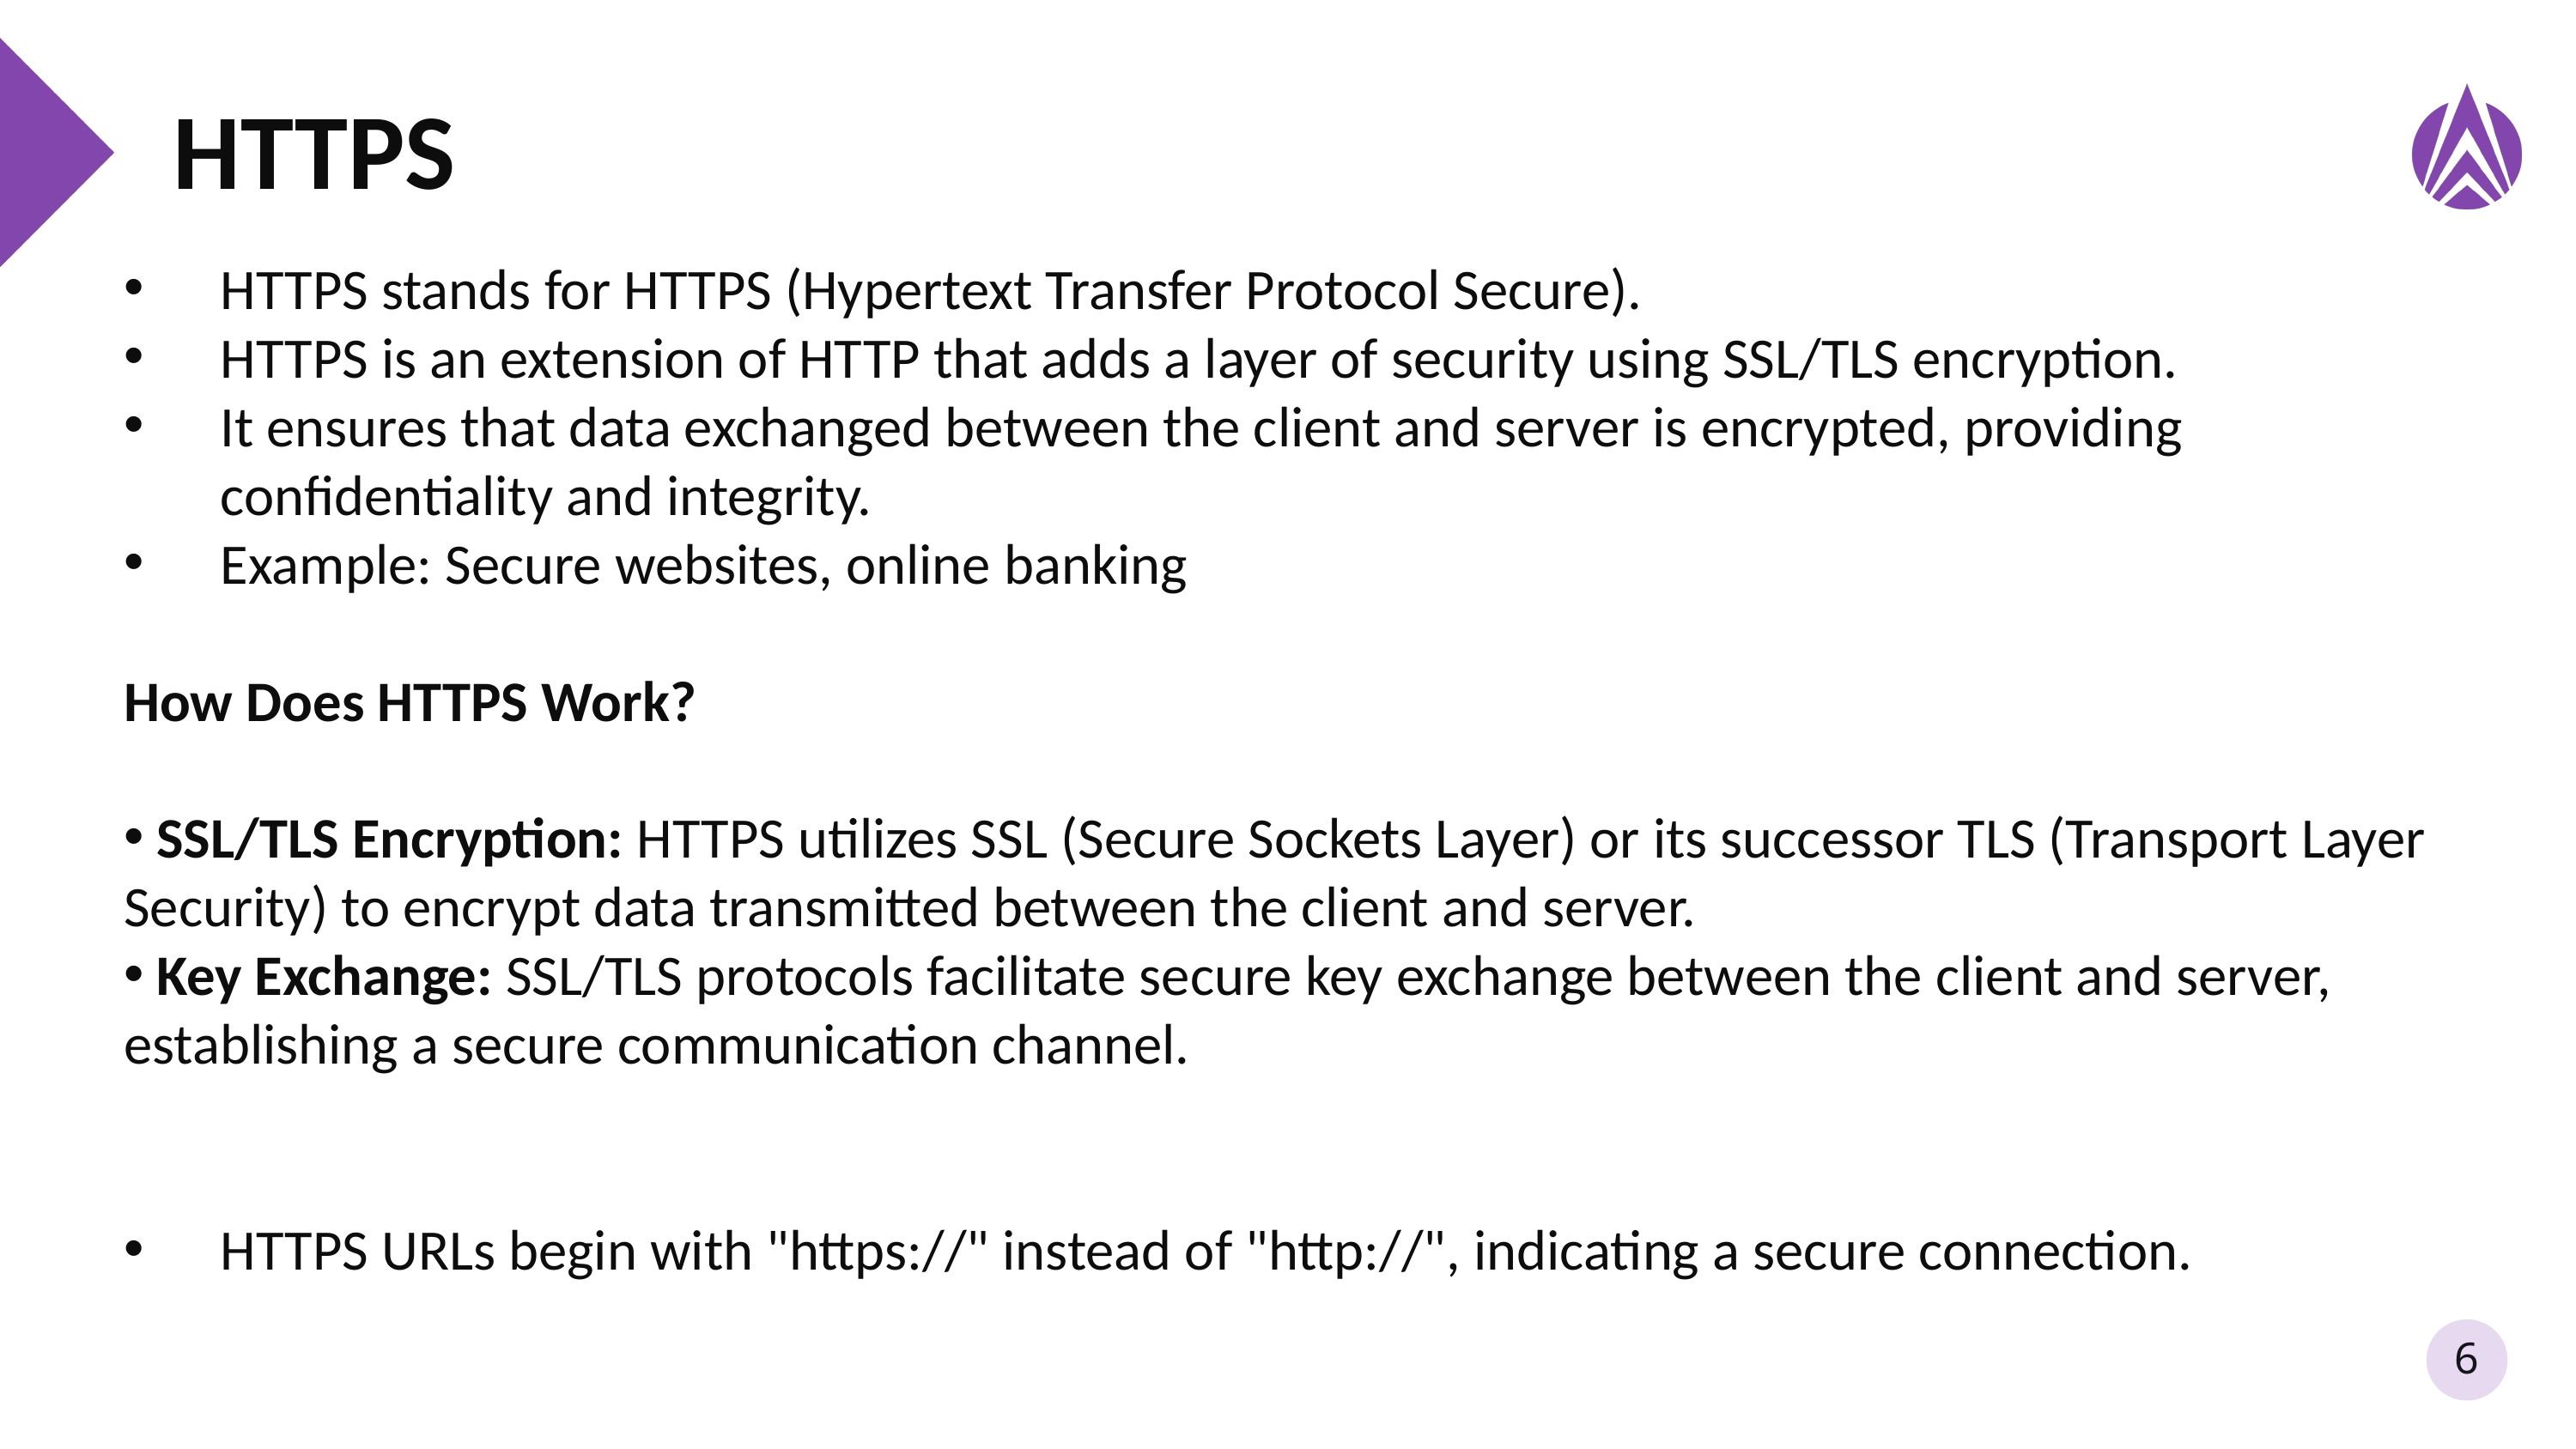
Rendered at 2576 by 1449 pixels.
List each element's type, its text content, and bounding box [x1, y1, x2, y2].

picture [2412, 83, 2522, 209]
title HTTPS [173, 107, 2357, 246]
text_box HTTPS stands for HTTPS (Hypertext Transfer Protocol Secure). HTTPS is an extension of HTTP that adds a layer of security using SSL/TLS encryption. It ensures that data exchanged between the client and server is encrypted, providing confidentiality and integrity. Example: Secure websites, online banking How Does HTTPS Work? SSL/TLS Encryption: HTTPS utilizes SSL (Secure Sockets Layer) or its successor TLS (Transport Layer Security) to encrypt data transmitted between the client and server. Key Exchange: SSL/TLS protocols facilitate secure key exchange between the client and server, establishing a secure communication channel. HTTPS URLs begin with "https://" instead of "http://", indicating a secure connection. [111, 246, 2466, 1288]
picture [0, 38, 114, 267]
